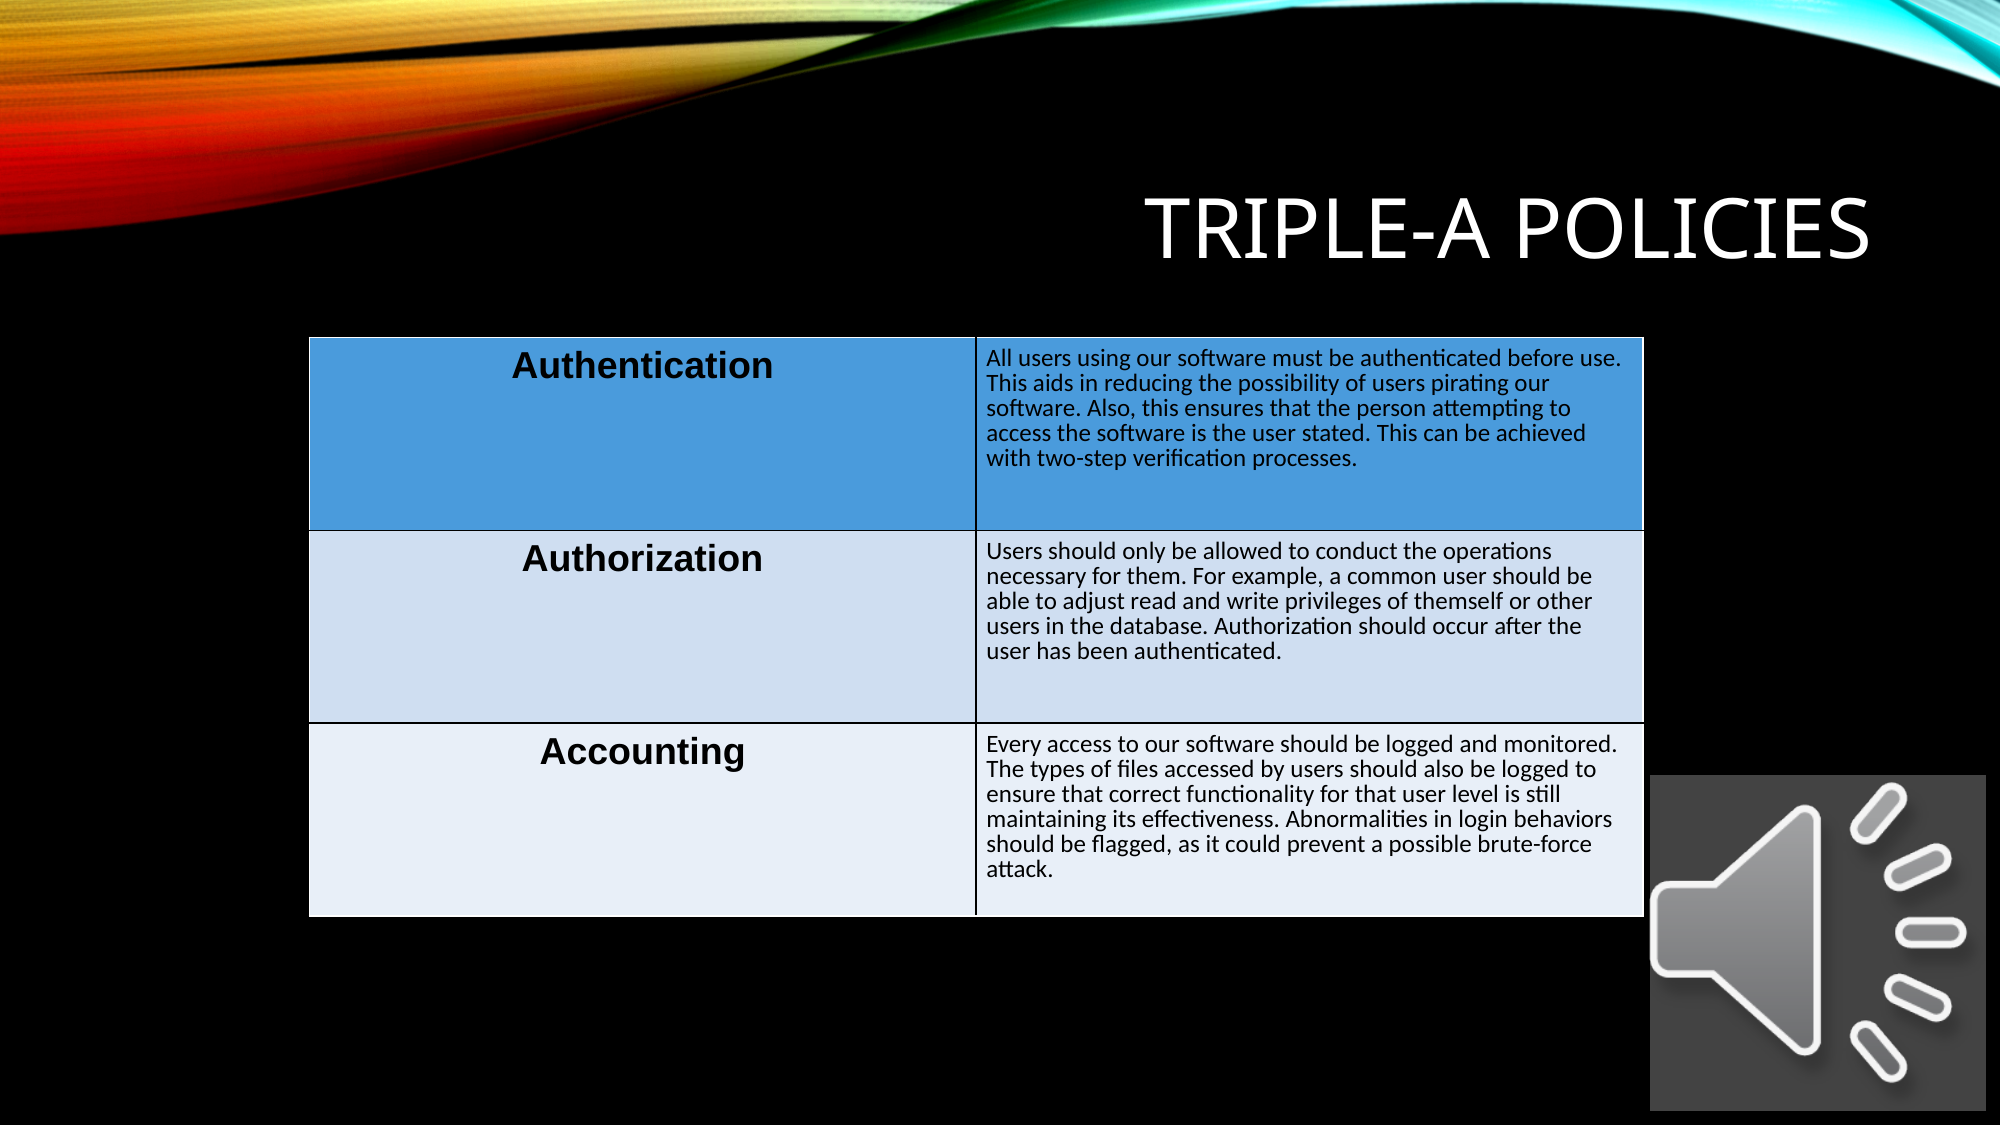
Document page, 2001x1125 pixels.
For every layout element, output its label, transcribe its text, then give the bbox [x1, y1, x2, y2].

table_cell Authorization [310, 531, 975, 722]
picture [1648, 773, 1987, 1112]
table_header Authentication [310, 338, 975, 530]
picture [0, 0, 2000, 237]
table_cell Accounting [310, 724, 975, 915]
table_header All users using our software must be authenticated before use. This aids in reducing the possibility of users pirating our software. Also, this ensures that the person attempting to access the software is the user stated. This can be achieved with two-step verification processes. [977, 338, 1642, 530]
table_cell Every access to our software should be logged and monitored. The types of files accessed by users should also be logged to ensure that correct functionality for that user level is still maintaining its effectiveness. Abnormalities in login behaviors should be flagged, as it could prevent a possible brute-force attack. [977, 724, 1642, 915]
table_cell Users should only be allowed to conduct the operations necessary for them. For example, a common user should be able to adjust read and write privileges of themself or other users in the database. Authorization should occur after the user has been authenticated. [977, 531, 1642, 722]
title TRIPLE-A POLICIES [474, 125, 1888, 338]
